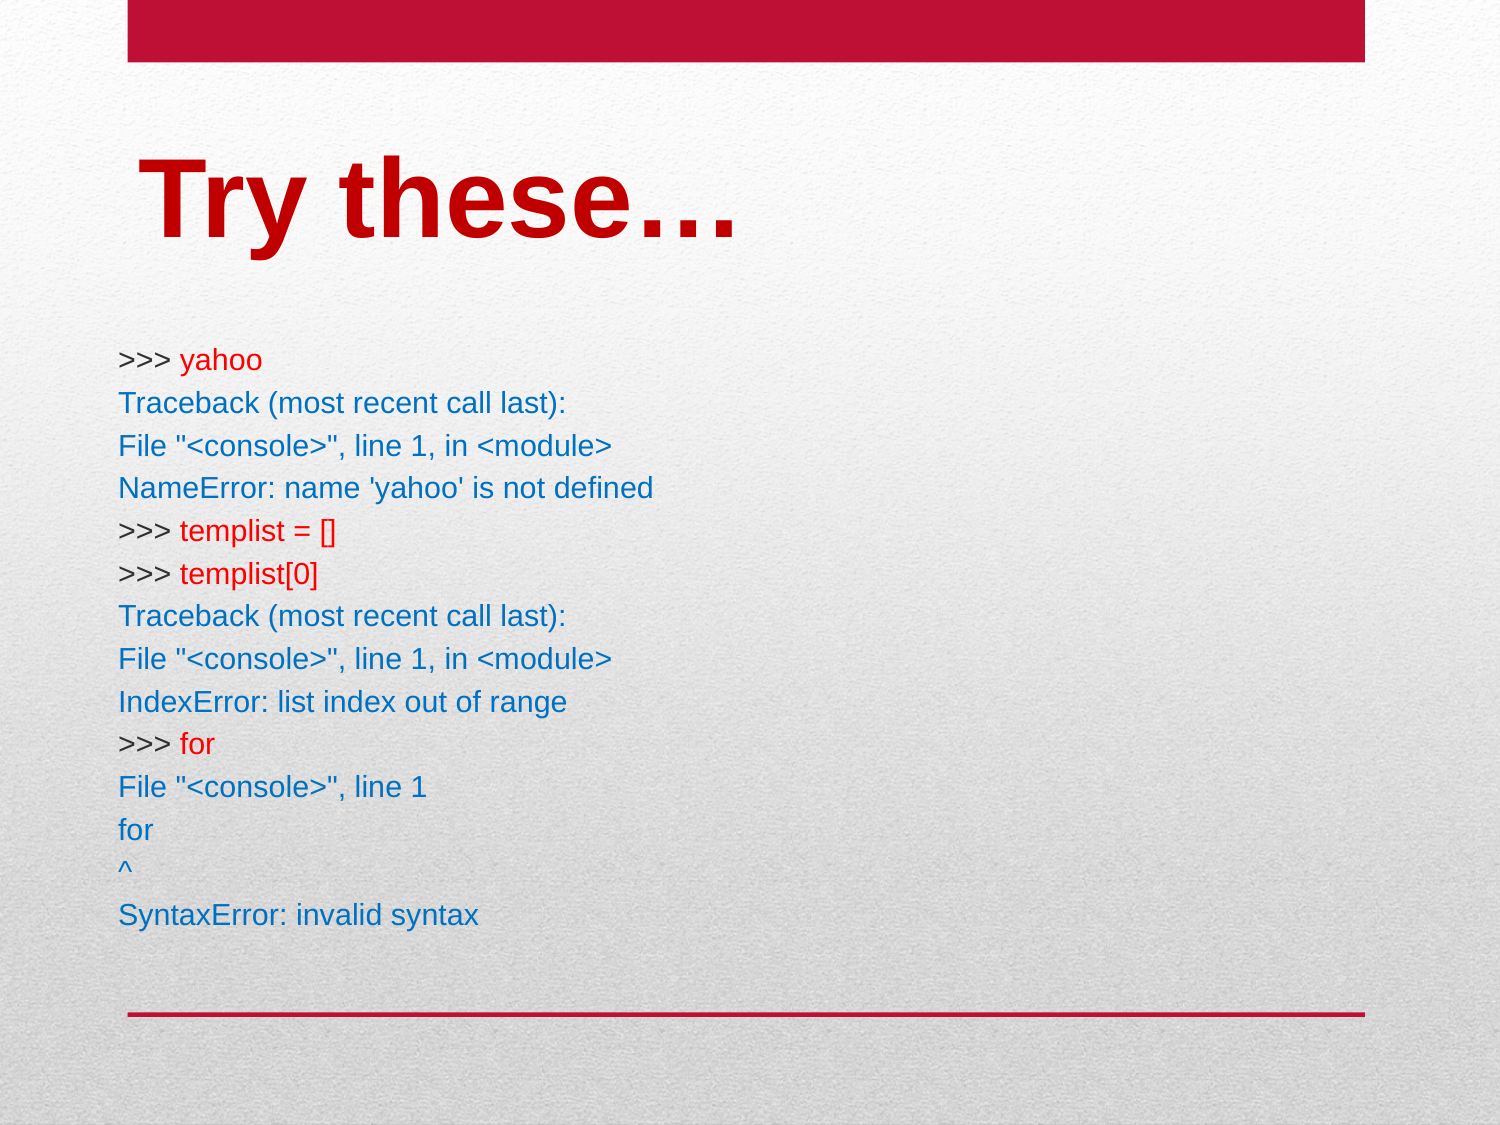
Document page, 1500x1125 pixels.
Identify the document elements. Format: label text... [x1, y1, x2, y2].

list >>> yahoo Traceback (most recent call last): File "<console>", line 1, in <module> NameError: name 'yahoo' is not defined >>> templist = [] >>> templist[0] Traceback (most recent call last): File "<console>", line 1, in <module> IndexError: list index out of range >>> for File "<console>", line 1 for ^ SyntaxError: invalid syntax [103, 328, 1397, 943]
title Try these… [123, 78, 1237, 268]
